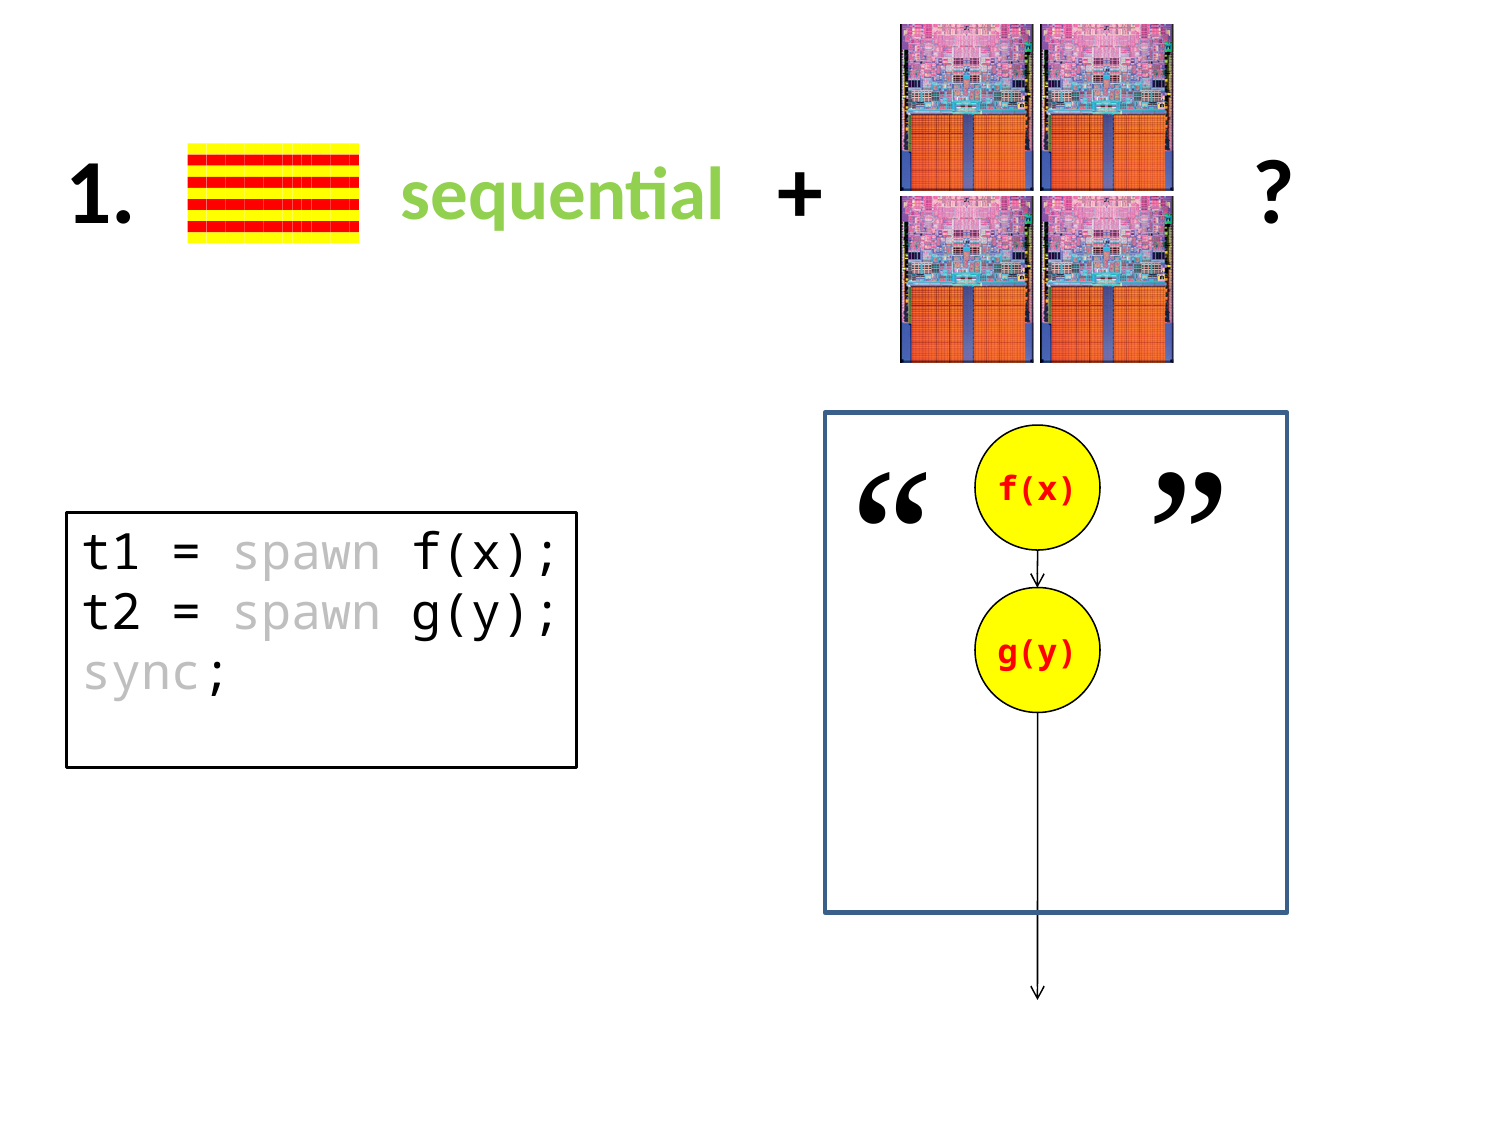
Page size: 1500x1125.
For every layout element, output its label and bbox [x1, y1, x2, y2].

text_box [50, 124, 152, 250]
text_box [899, 24, 1175, 363]
text_box [824, 412, 1288, 913]
text_box [66, 512, 577, 768]
text_box [1237, 124, 1311, 250]
text_box [762, 124, 839, 250]
text_box [187, 137, 761, 244]
